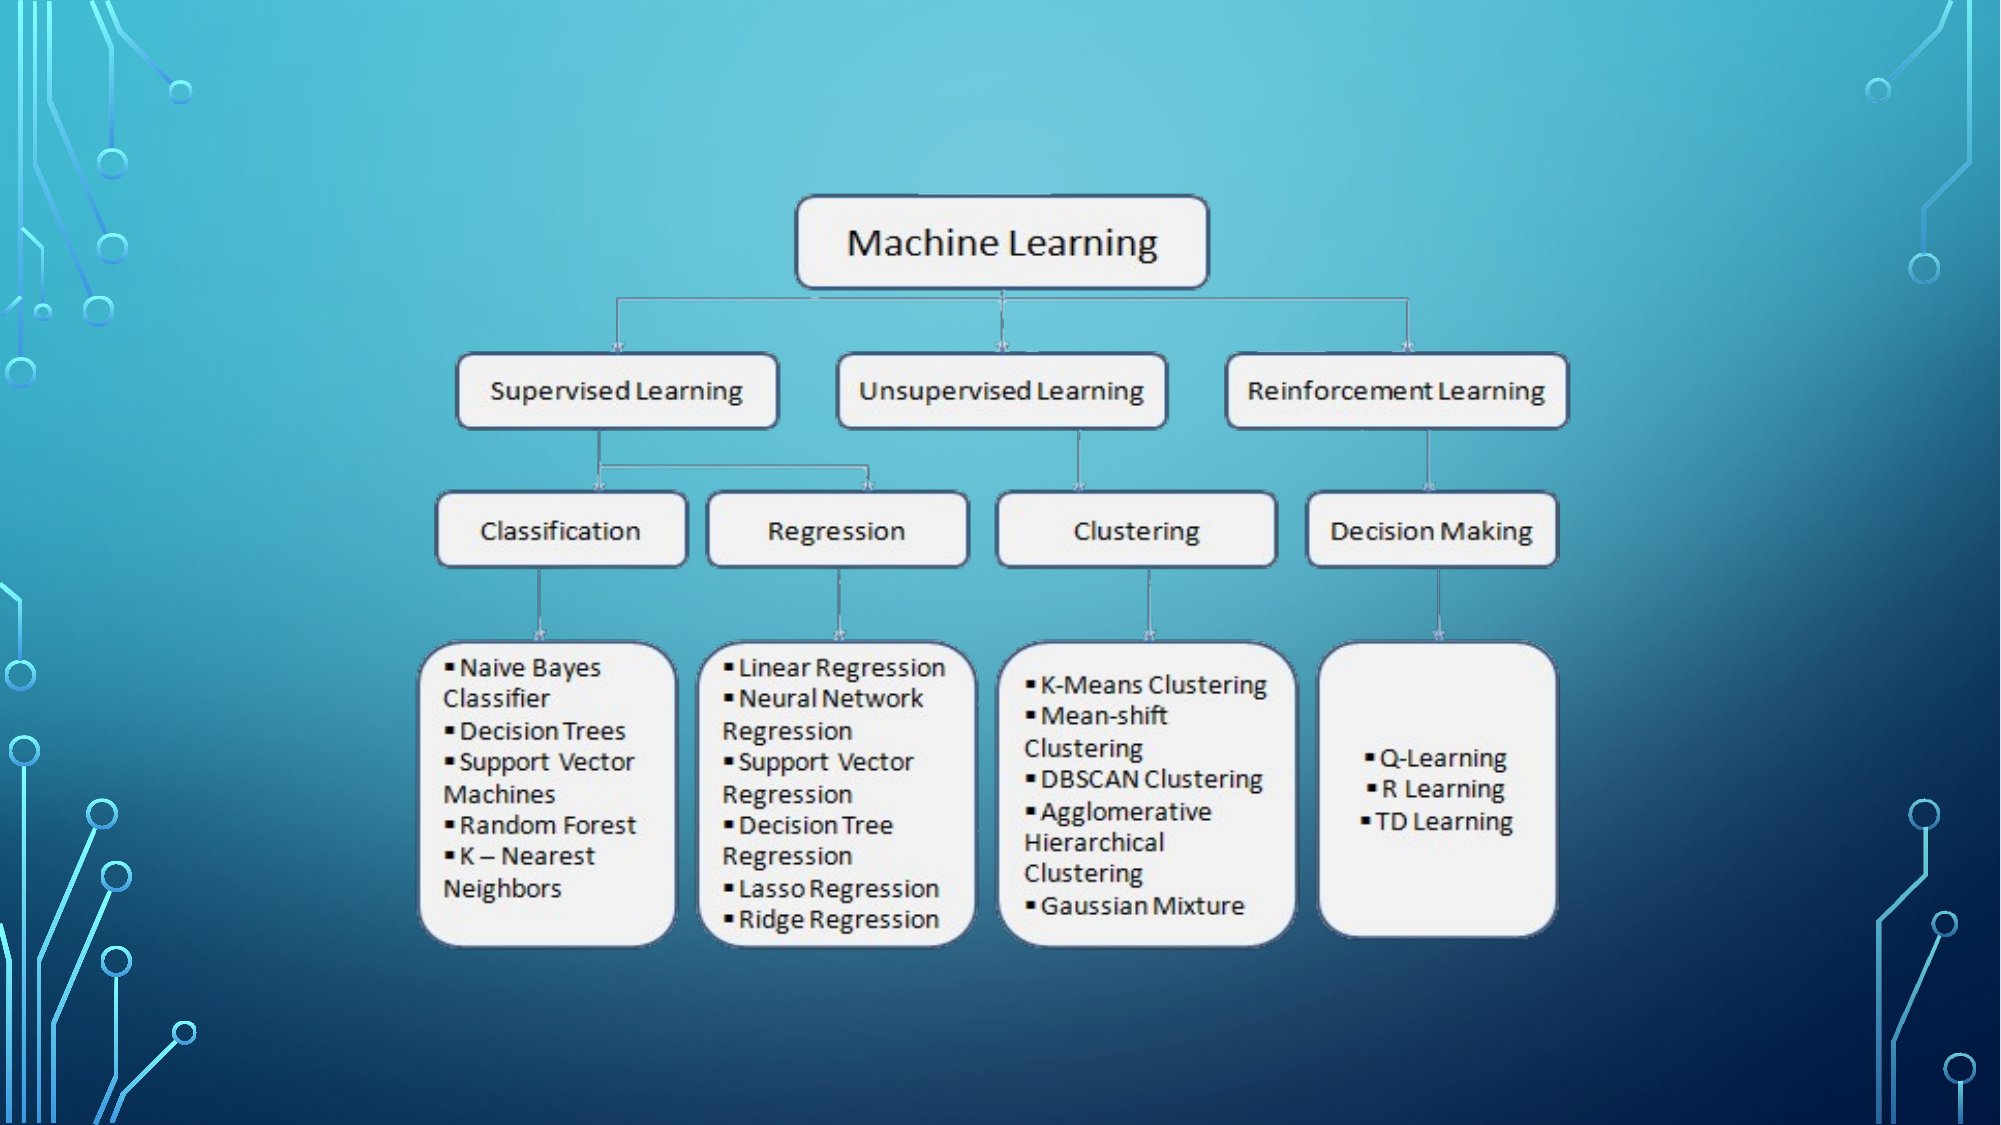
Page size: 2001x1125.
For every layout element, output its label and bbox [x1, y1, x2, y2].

picture [400, 182, 1589, 1013]
